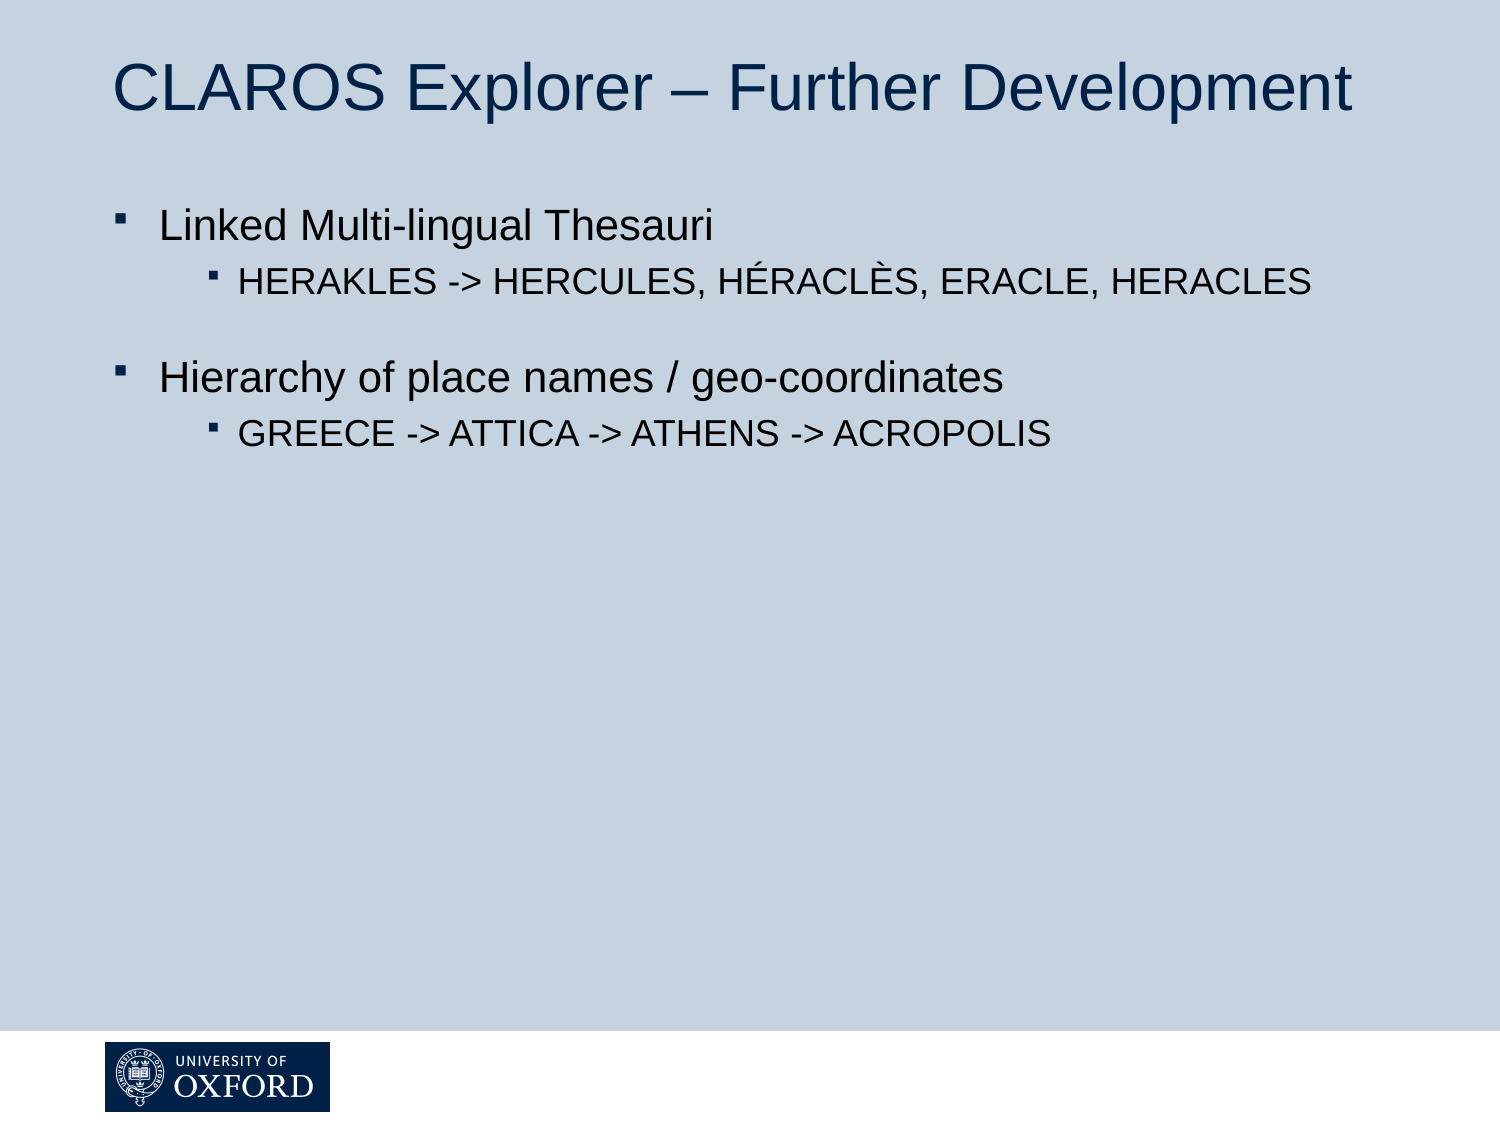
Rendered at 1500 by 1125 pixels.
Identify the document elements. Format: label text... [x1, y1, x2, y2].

title CLAROS Explorer – Further Development [112, 46, 1388, 198]
list Linked Multi-lingual Thesauri HERAKLES -> HERCULES, HÉRACLÈS, ERACLE, HERACLES Hierarchy of place names / geo-coordinates GREECE -> ATTICA -> ATHENS -> ACROPOLIS [112, 198, 1388, 950]
picture [105, 1042, 330, 1112]
